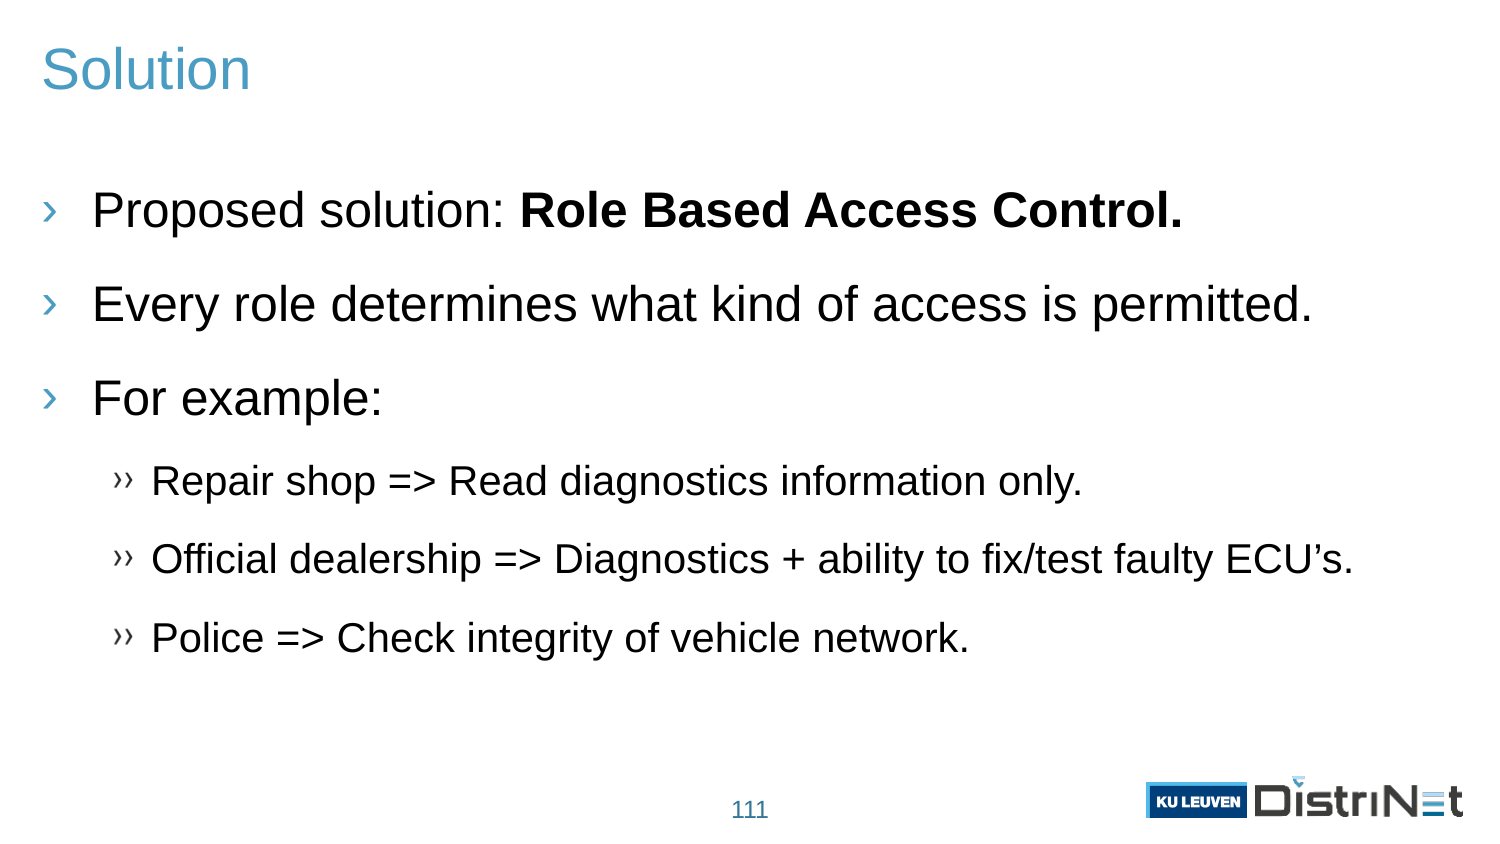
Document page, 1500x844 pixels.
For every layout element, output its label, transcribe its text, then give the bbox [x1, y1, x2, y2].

picture [108, 542, 141, 572]
picture [108, 620, 141, 651]
title Solution [26, 23, 1463, 110]
picture [1255, 776, 1463, 817]
picture [1146, 782, 1247, 818]
slide_number 111 [679, 786, 821, 832]
picture [108, 464, 141, 494]
list Proposed solution: Role Based Access Control. Every role determines what kind of access is permitted. For example: Repair shop => Read diagnostics information only. Official dealership => Diagnostics + ability to fix/test faulty ECU’s. Police => Check integrity of vehicle network. [26, 146, 1463, 709]
